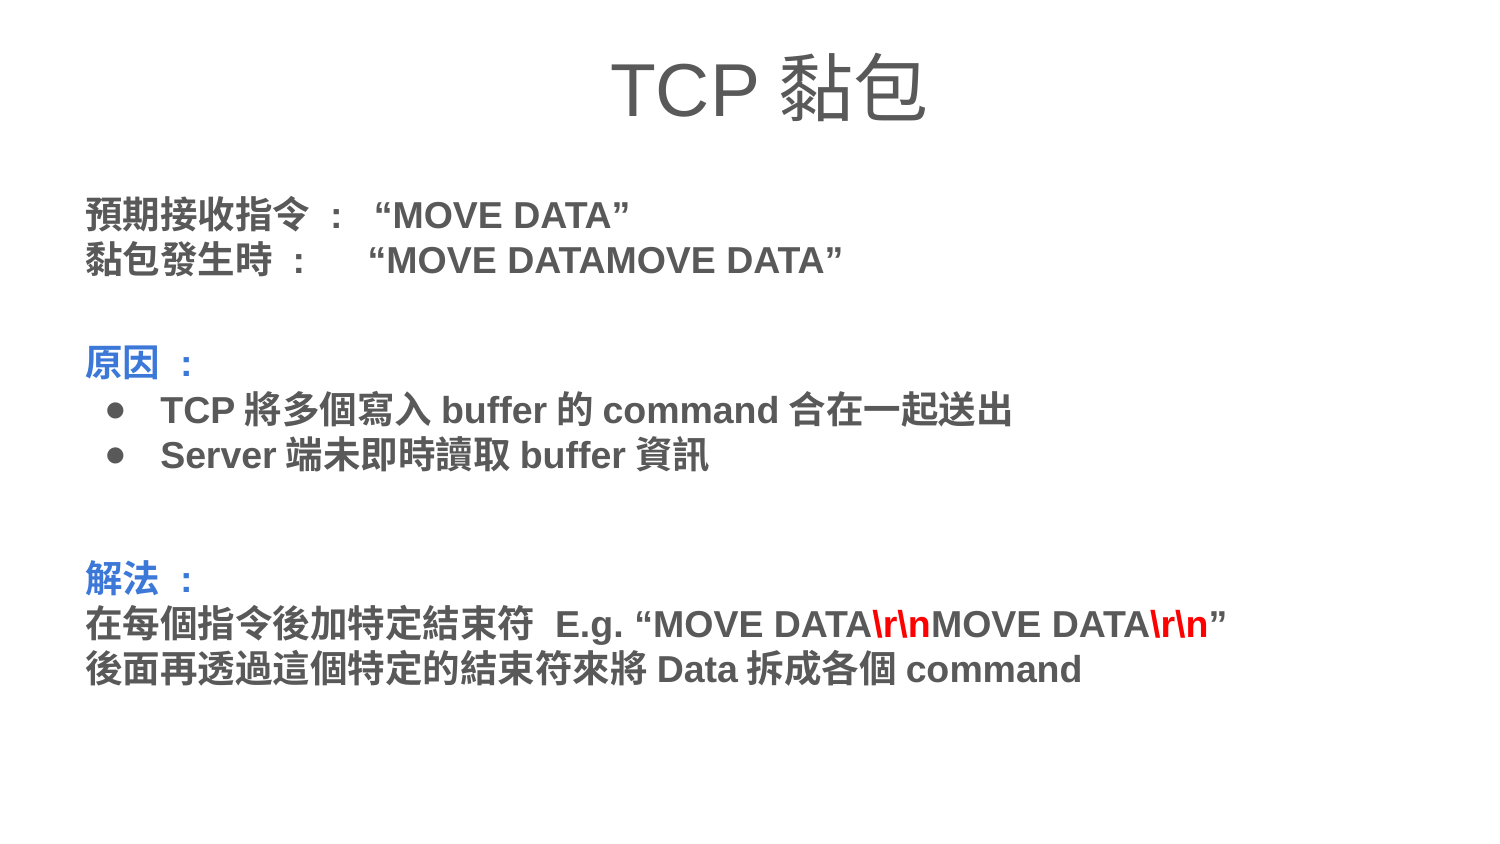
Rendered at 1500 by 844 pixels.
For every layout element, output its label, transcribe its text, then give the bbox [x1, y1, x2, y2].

title TCP黏包 [70, 0, 1469, 147]
subtitle 預期接收指令 : “MOVE DATA” 黏包發生時 : “MOVE DATAMOVE DATA” 原因 : TCP將多個寫入buffer的command合在一起送出 Server端未即時讀取buffer資訊 [70, 176, 1469, 689]
text_box 解法 : 在每個指令後加特定結束符 E.g. “MOVE DATA\r\nMOVE DATA\r\n” 後面再透過這個特定的結束符來將Data拆成各個command [70, 539, 1288, 705]
